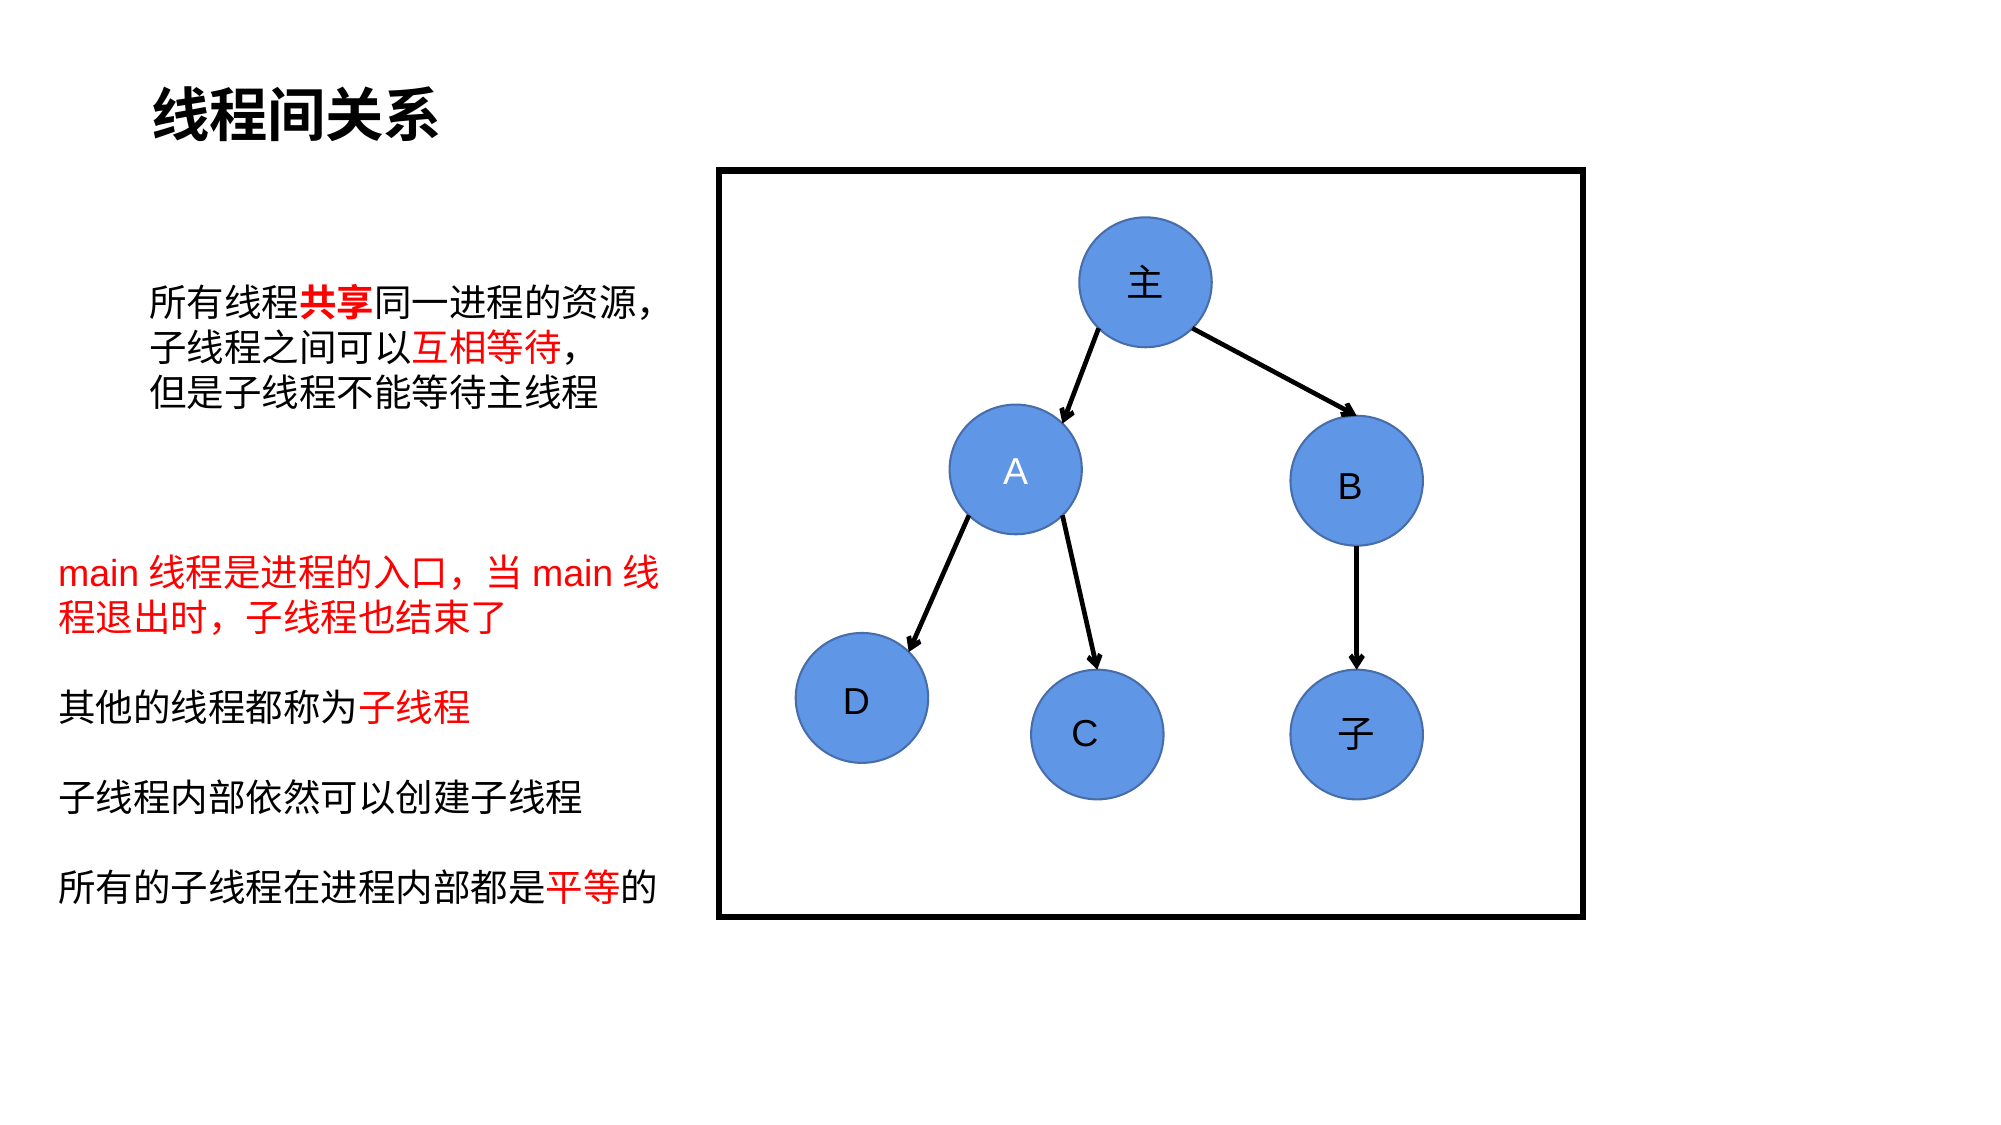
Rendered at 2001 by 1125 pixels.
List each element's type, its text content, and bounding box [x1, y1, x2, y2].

text_box 子 [1322, 702, 1393, 763]
text_box D [828, 669, 898, 730]
text_box 主 [1111, 251, 1182, 312]
text_box 所有线程共享同一进程的资源， 子线程之间可以互相等待， 但是子线程不能等待主线程 [134, 271, 690, 422]
text_box A [948, 403, 1083, 536]
text_box [1078, 216, 1213, 349]
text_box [1192, 328, 1357, 416]
text_box [794, 631, 930, 764]
text_box main线程是进程的入口，当main线程退出时，子线程也结束了 其他的线程都称为子线程 子线程内部依然可以创建子线程 所有的子线程在进程内部都是平等的 [43, 541, 695, 917]
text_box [1062, 515, 1098, 670]
text_box C [1056, 701, 1147, 762]
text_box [908, 515, 969, 653]
text_box [1030, 668, 1165, 801]
text_box [1289, 414, 1424, 547]
text_box B [1322, 454, 1393, 515]
text_box [1289, 668, 1424, 801]
text_box 线程间关系 [136, 70, 458, 156]
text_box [1062, 328, 1099, 424]
text_box [718, 170, 1584, 918]
